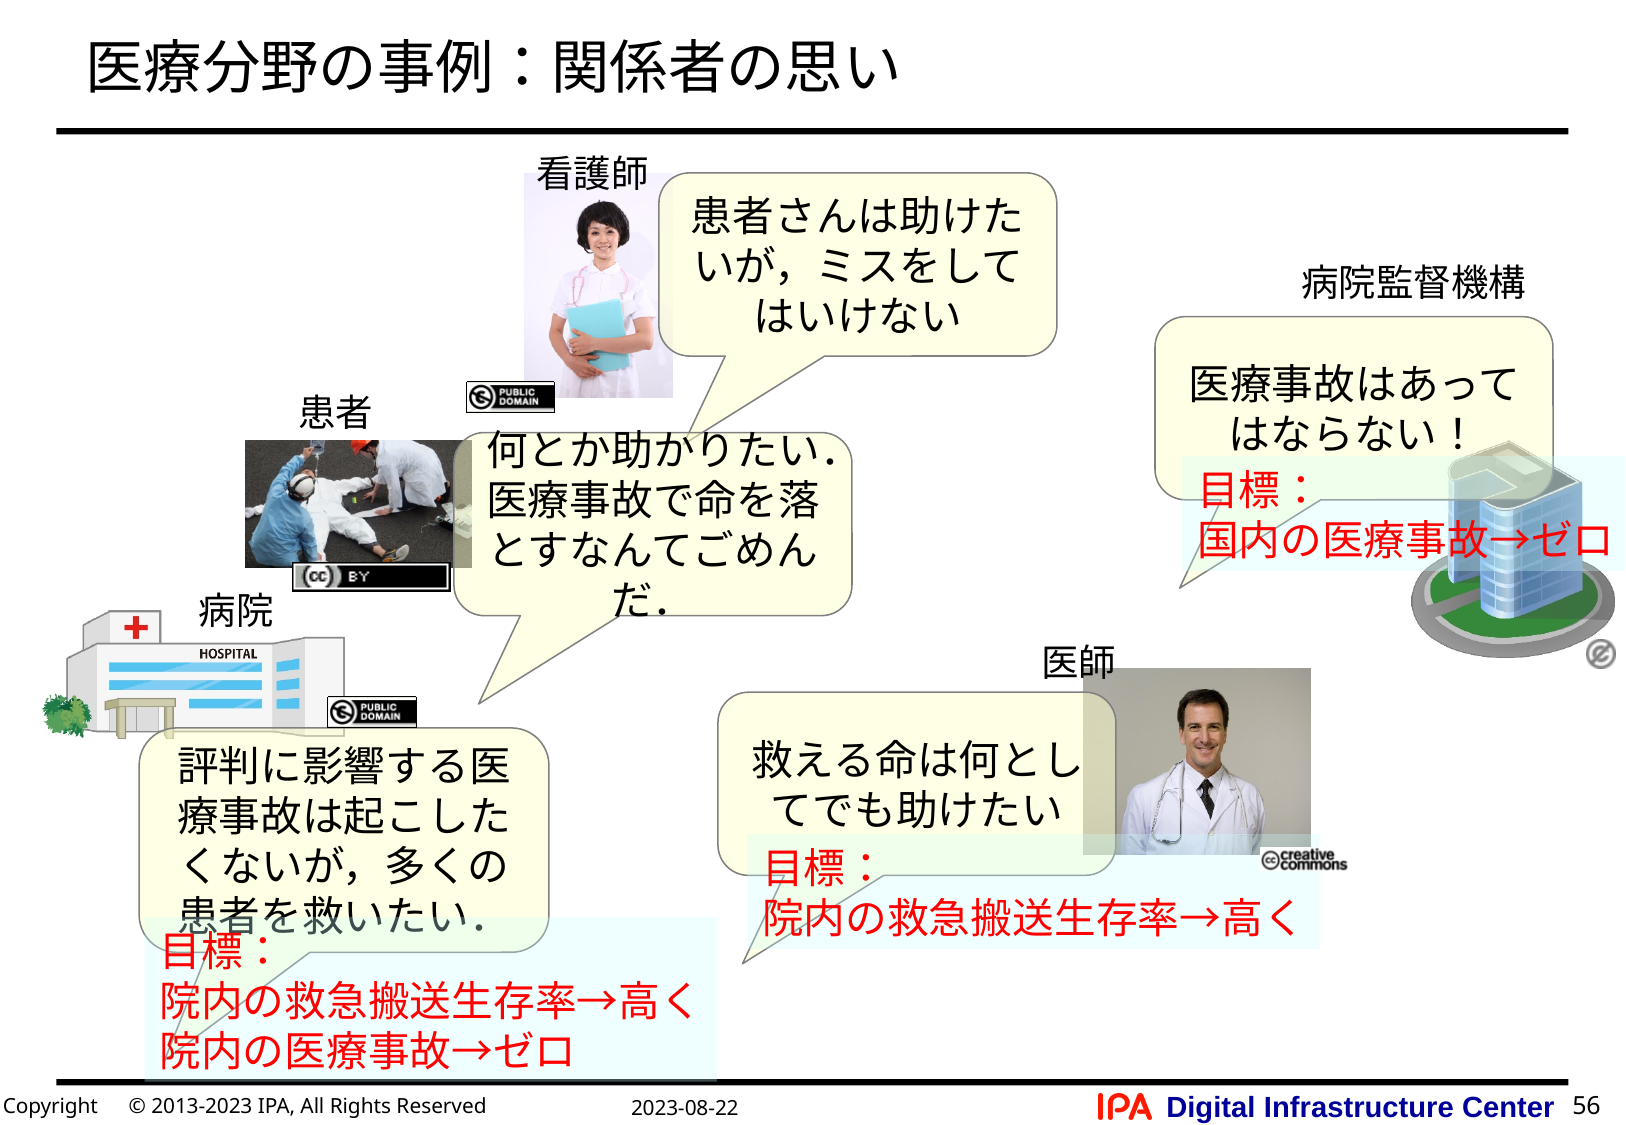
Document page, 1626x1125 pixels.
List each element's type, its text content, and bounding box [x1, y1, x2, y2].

text_box 救える命は何としてでも助けたい [742, 949, 767, 964]
text_box 目標： 院内の救急搬送生存率→高く 院内の医療事故→ゼロ [144, 916, 717, 1082]
text_box 目標： 国内の医療事故→ゼロ [1182, 456, 1405, 571]
text_box 医療事故はあってはならない！ [1155, 316, 1554, 500]
text_box 目標： 国内の医療事故→ゼロ [1619, 456, 1625, 571]
text_box 医師 [1026, 631, 1145, 692]
picture [245, 440, 472, 593]
text_box 医療事故はあってはならない！ [1179, 571, 1207, 589]
picture [1410, 440, 1616, 669]
text_box 救える命は何としてでも助けたい [717, 692, 1078, 876]
picture [1098, 1093, 1152, 1120]
title 医療分野の事例：関係者の思い [70, 17, 1311, 113]
text_box 病院監督機構 [1286, 251, 1541, 311]
picture [466, 172, 711, 413]
picture [42, 610, 417, 739]
text_box 患者 [283, 381, 389, 439]
text_box 目標： 院内の救急搬送生存率→高く [747, 834, 1320, 949]
text_box 何とか助かりたい．医療事故で命を落とすなんてごめんだ． [455, 432, 852, 705]
text_box 評判に影響する医療事故は起こしたくないが，多くの患者を救いたい． [139, 727, 549, 934]
text_box 看護師 [521, 142, 664, 171]
text_box 病院 [183, 580, 289, 608]
text_box 患者さんは助けたいが，ミスをしてはいけない [689, 172, 1057, 432]
picture [1083, 668, 1350, 871]
